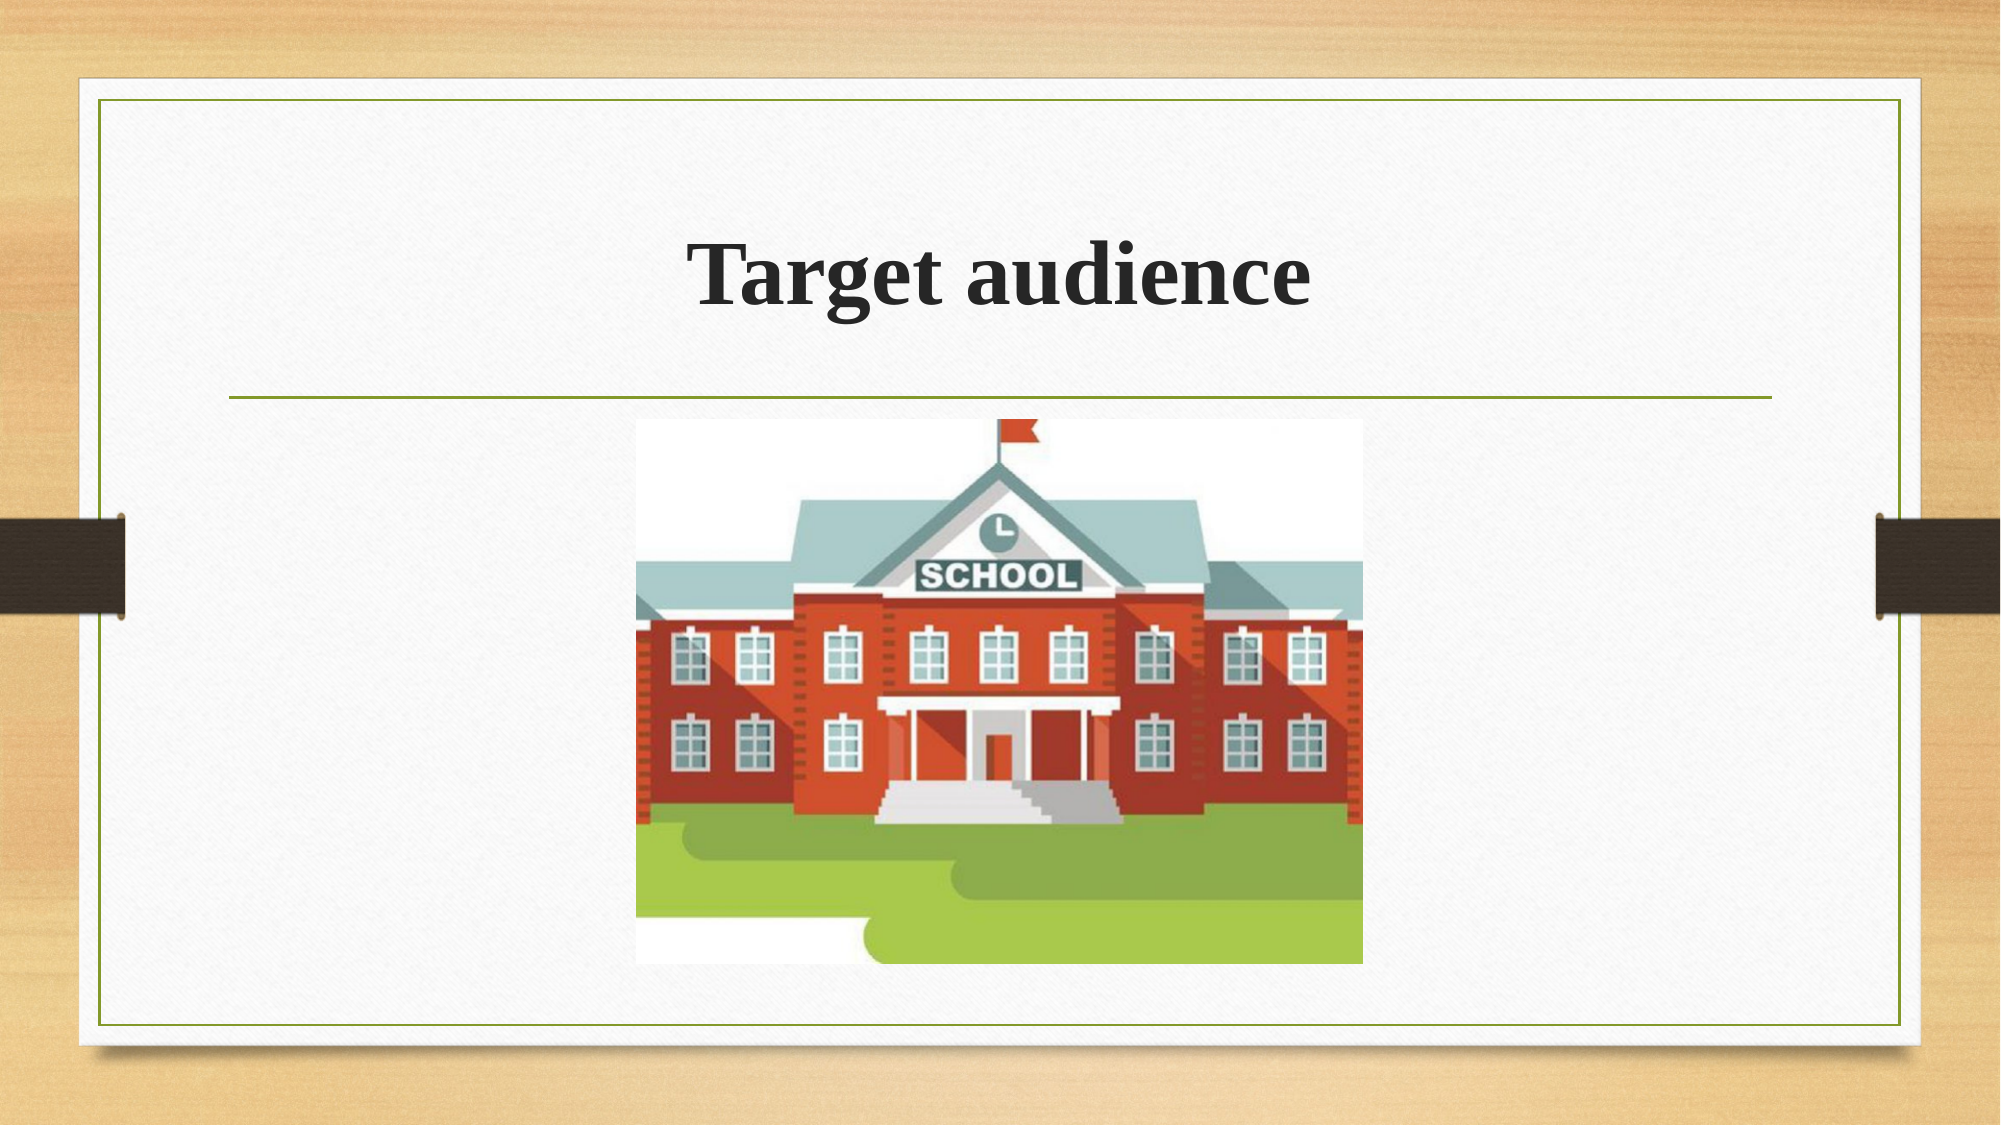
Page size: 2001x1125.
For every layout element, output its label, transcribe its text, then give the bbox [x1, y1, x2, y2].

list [636, 419, 1364, 964]
picture [0, 0, 2001, 1125]
title Target audience [212, 161, 1788, 375]
